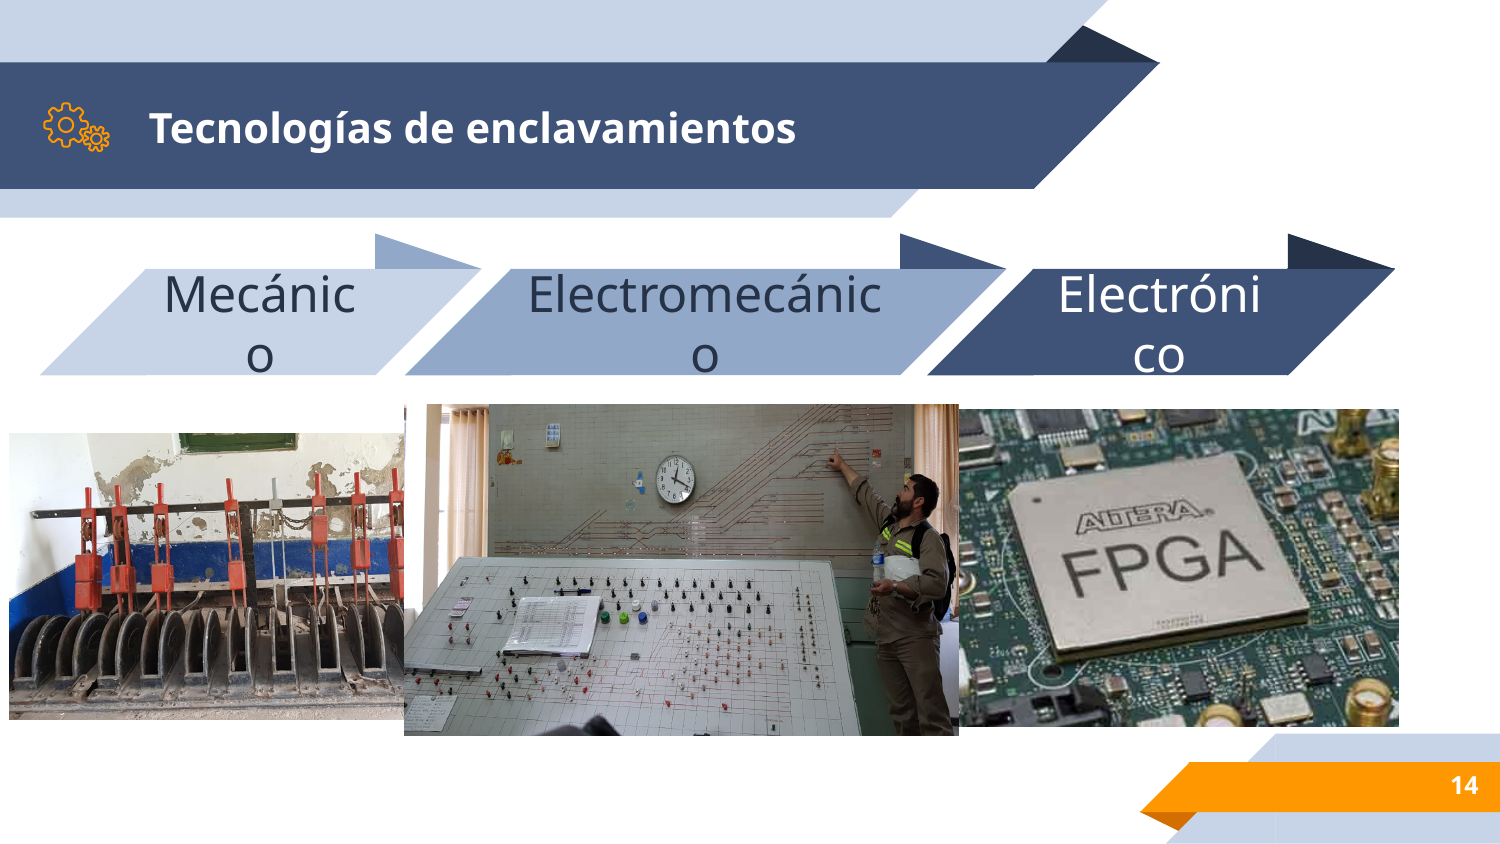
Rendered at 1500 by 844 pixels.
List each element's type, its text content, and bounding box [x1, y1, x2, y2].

picture [9, 404, 1400, 736]
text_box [39, 233, 402, 376]
title Tecnologías de enclavamientos [133, 64, 997, 190]
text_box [44, 103, 109, 152]
slide_number ‹#› [1249, 760, 1494, 813]
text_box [926, 233, 1395, 376]
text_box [404, 233, 924, 376]
